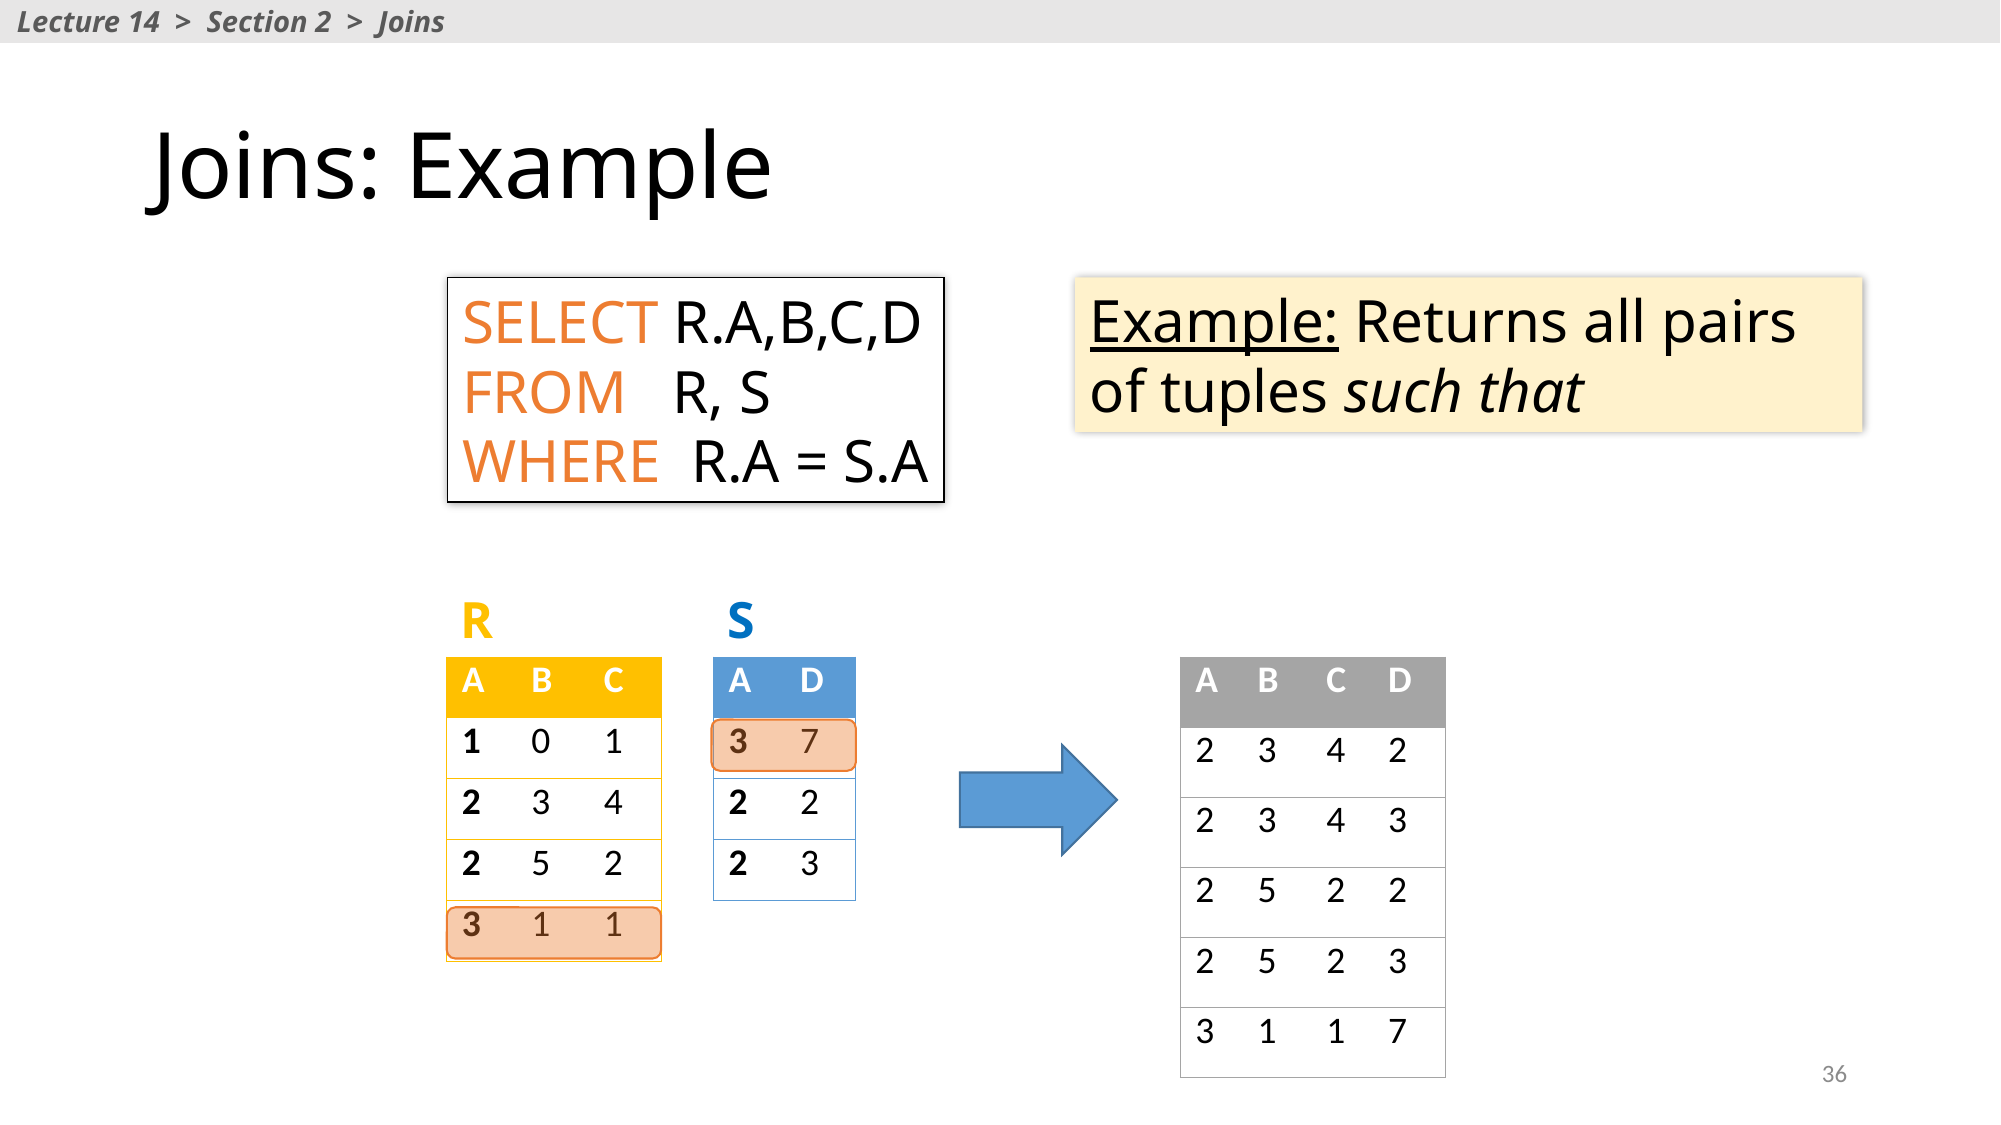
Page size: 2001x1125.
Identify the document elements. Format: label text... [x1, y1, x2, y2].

table_cell 3 [1243, 728, 1311, 797]
table_cell 2 [1311, 938, 1373, 1007]
table_cell 2 [714, 840, 785, 900]
table_header D [785, 658, 855, 717]
table_cell 3 [516, 779, 589, 839]
table_cell 2 [1181, 938, 1243, 1007]
table_header A [447, 658, 516, 717]
table_header B [1243, 658, 1311, 727]
table_cell 5 [1243, 938, 1311, 1007]
table_cell 4 [1311, 728, 1373, 797]
table_cell 1 [447, 718, 516, 778]
slide_number 36 [1412, 1042, 1863, 1103]
table_cell 3 [1181, 1008, 1243, 1077]
table_cell 5 [1243, 868, 1311, 937]
table_cell 3 [1373, 798, 1445, 867]
table_cell 3 [1373, 938, 1445, 1007]
table_cell 3 [785, 840, 855, 900]
table_cell 3 [447, 901, 516, 910]
table_cell 7 [785, 769, 855, 778]
title Joins: Example [137, 59, 1863, 278]
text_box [0, 0, 2000, 47]
table_cell 2 [714, 779, 785, 839]
table_cell 1 [589, 718, 661, 778]
table_cell 1 [1243, 1008, 1311, 1077]
table_cell 2 [1373, 868, 1445, 937]
table_cell 3 [714, 771, 785, 778]
table_cell 0 [516, 718, 589, 778]
table_cell 3 [1243, 798, 1311, 867]
table_cell 2 [447, 779, 516, 839]
table_header A [1181, 658, 1243, 727]
text_box S [713, 581, 771, 656]
table_cell 1 [589, 901, 661, 910]
table_cell 7 [1373, 1008, 1445, 1077]
text_box [710, 718, 857, 772]
text_box [958, 742, 1119, 858]
table_cell 3 [447, 956, 516, 961]
table_cell 4 [589, 779, 661, 839]
table_cell 2 [447, 840, 516, 900]
table_cell 2 [1181, 798, 1243, 867]
table_cell 2 [589, 840, 661, 900]
table_header B [516, 658, 589, 717]
table_cell 2 [1373, 728, 1445, 797]
table_cell 5 [516, 840, 589, 900]
table_cell 2 [785, 779, 855, 839]
table_cell 1 [516, 901, 589, 906]
table_cell 1 [589, 956, 661, 961]
table_cell 4 [1311, 798, 1373, 867]
table_cell 1 [1311, 1008, 1373, 1077]
text_box R [445, 581, 509, 656]
table_cell 2 [1181, 728, 1243, 797]
table_header D [1373, 658, 1445, 727]
table_header C [589, 658, 661, 717]
text_box SELECT R.A,B,C,D FROM R, S WHERE R.A = S.A [447, 277, 944, 502]
table_cell 2 [1181, 868, 1243, 937]
table_cell 2 [1311, 868, 1373, 937]
text_box [445, 906, 663, 960]
table_header C [1311, 658, 1373, 727]
table_header A [714, 658, 785, 717]
